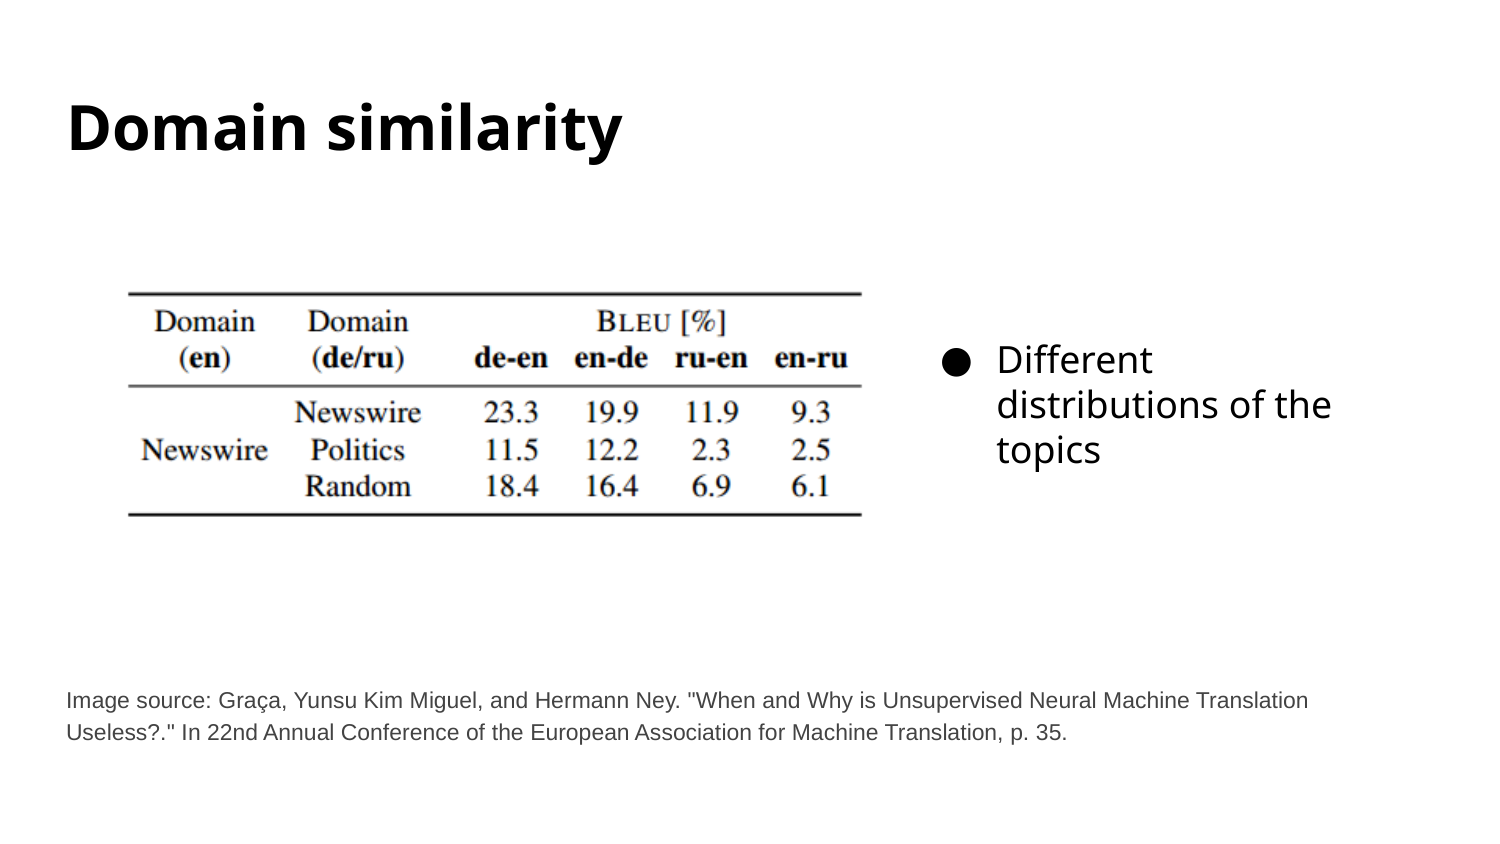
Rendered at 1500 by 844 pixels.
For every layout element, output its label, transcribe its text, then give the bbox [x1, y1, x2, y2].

picture [105, 275, 895, 542]
text_box Image source: Graça, Yunsu Kim Miguel, and Hermann Ney. "When and Why is Unsupervised Neural Machine Translation Useless?." In 22nd Annual Conference of the European Association for Machine Translation, p. 35. [51, 666, 1394, 769]
text_box Different distributions of the topics [906, 320, 1394, 525]
title Domain similarity [51, 72, 1449, 176]
